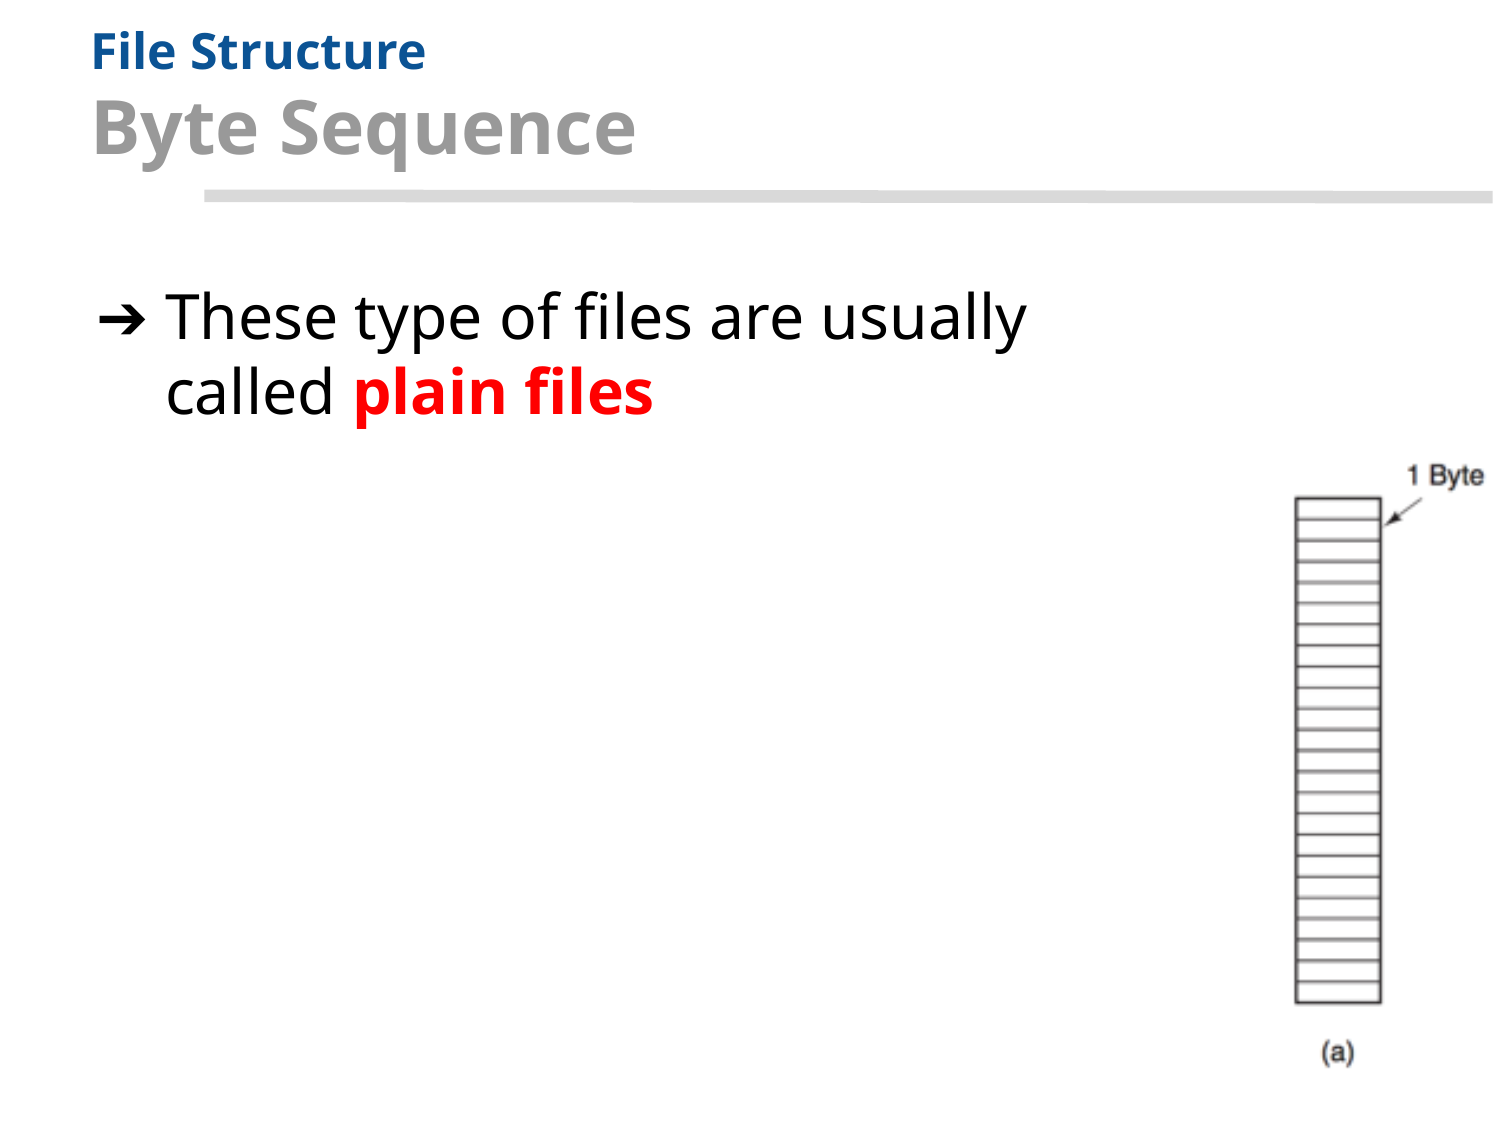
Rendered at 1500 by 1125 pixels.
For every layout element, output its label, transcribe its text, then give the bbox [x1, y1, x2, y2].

picture [1209, 440, 1500, 1093]
title File Structure Byte Sequence [75, 45, 1425, 185]
list These type of files are usually called plain files [75, 262, 1229, 1053]
